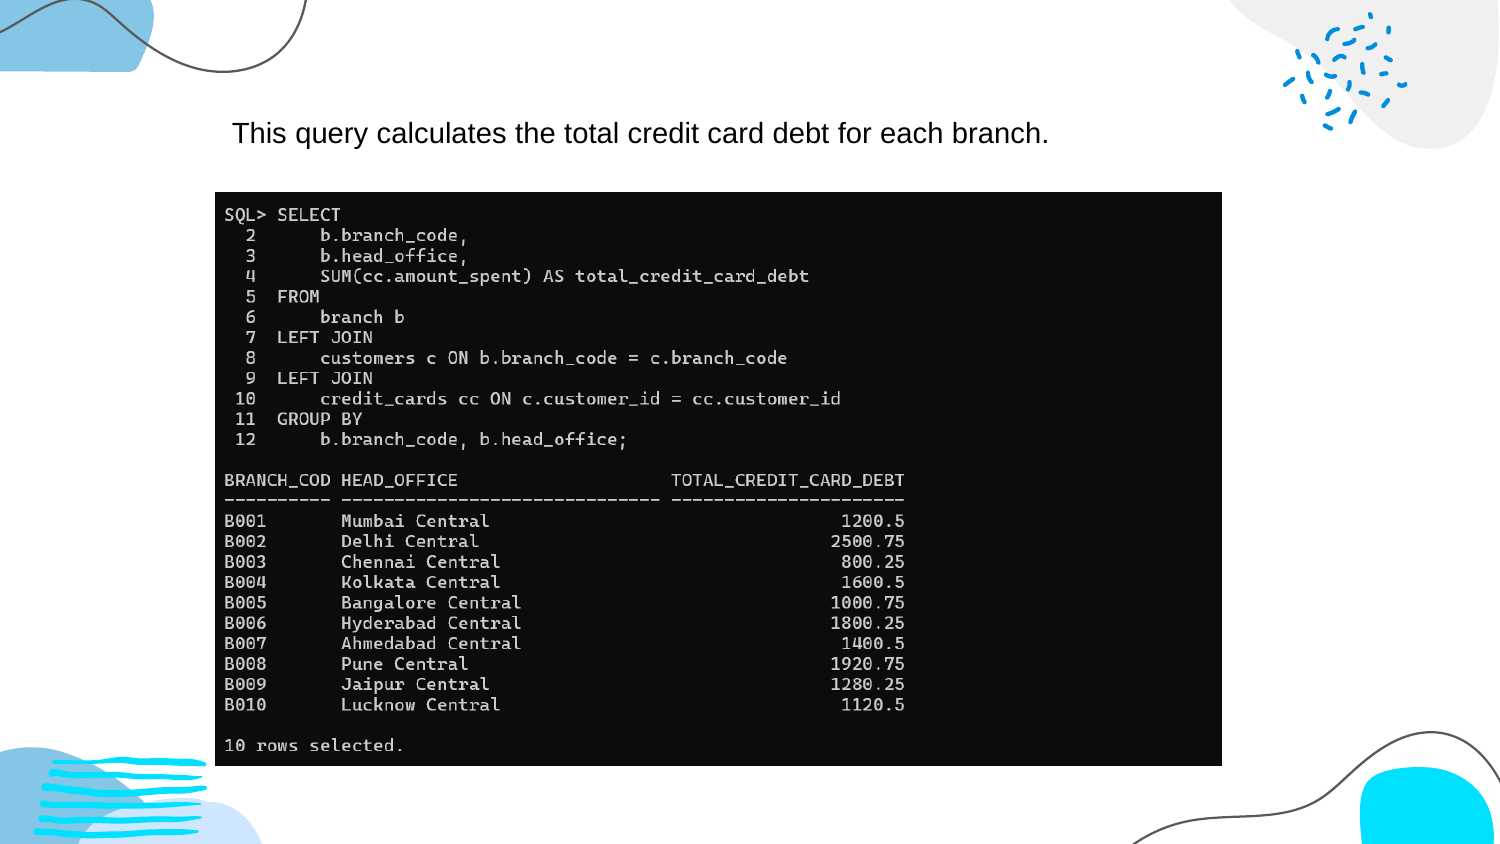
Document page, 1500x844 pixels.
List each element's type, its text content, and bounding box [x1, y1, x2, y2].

picture [215, 192, 1222, 766]
text_box This query calculates the total credit card debt for each branch. [217, 107, 1120, 157]
